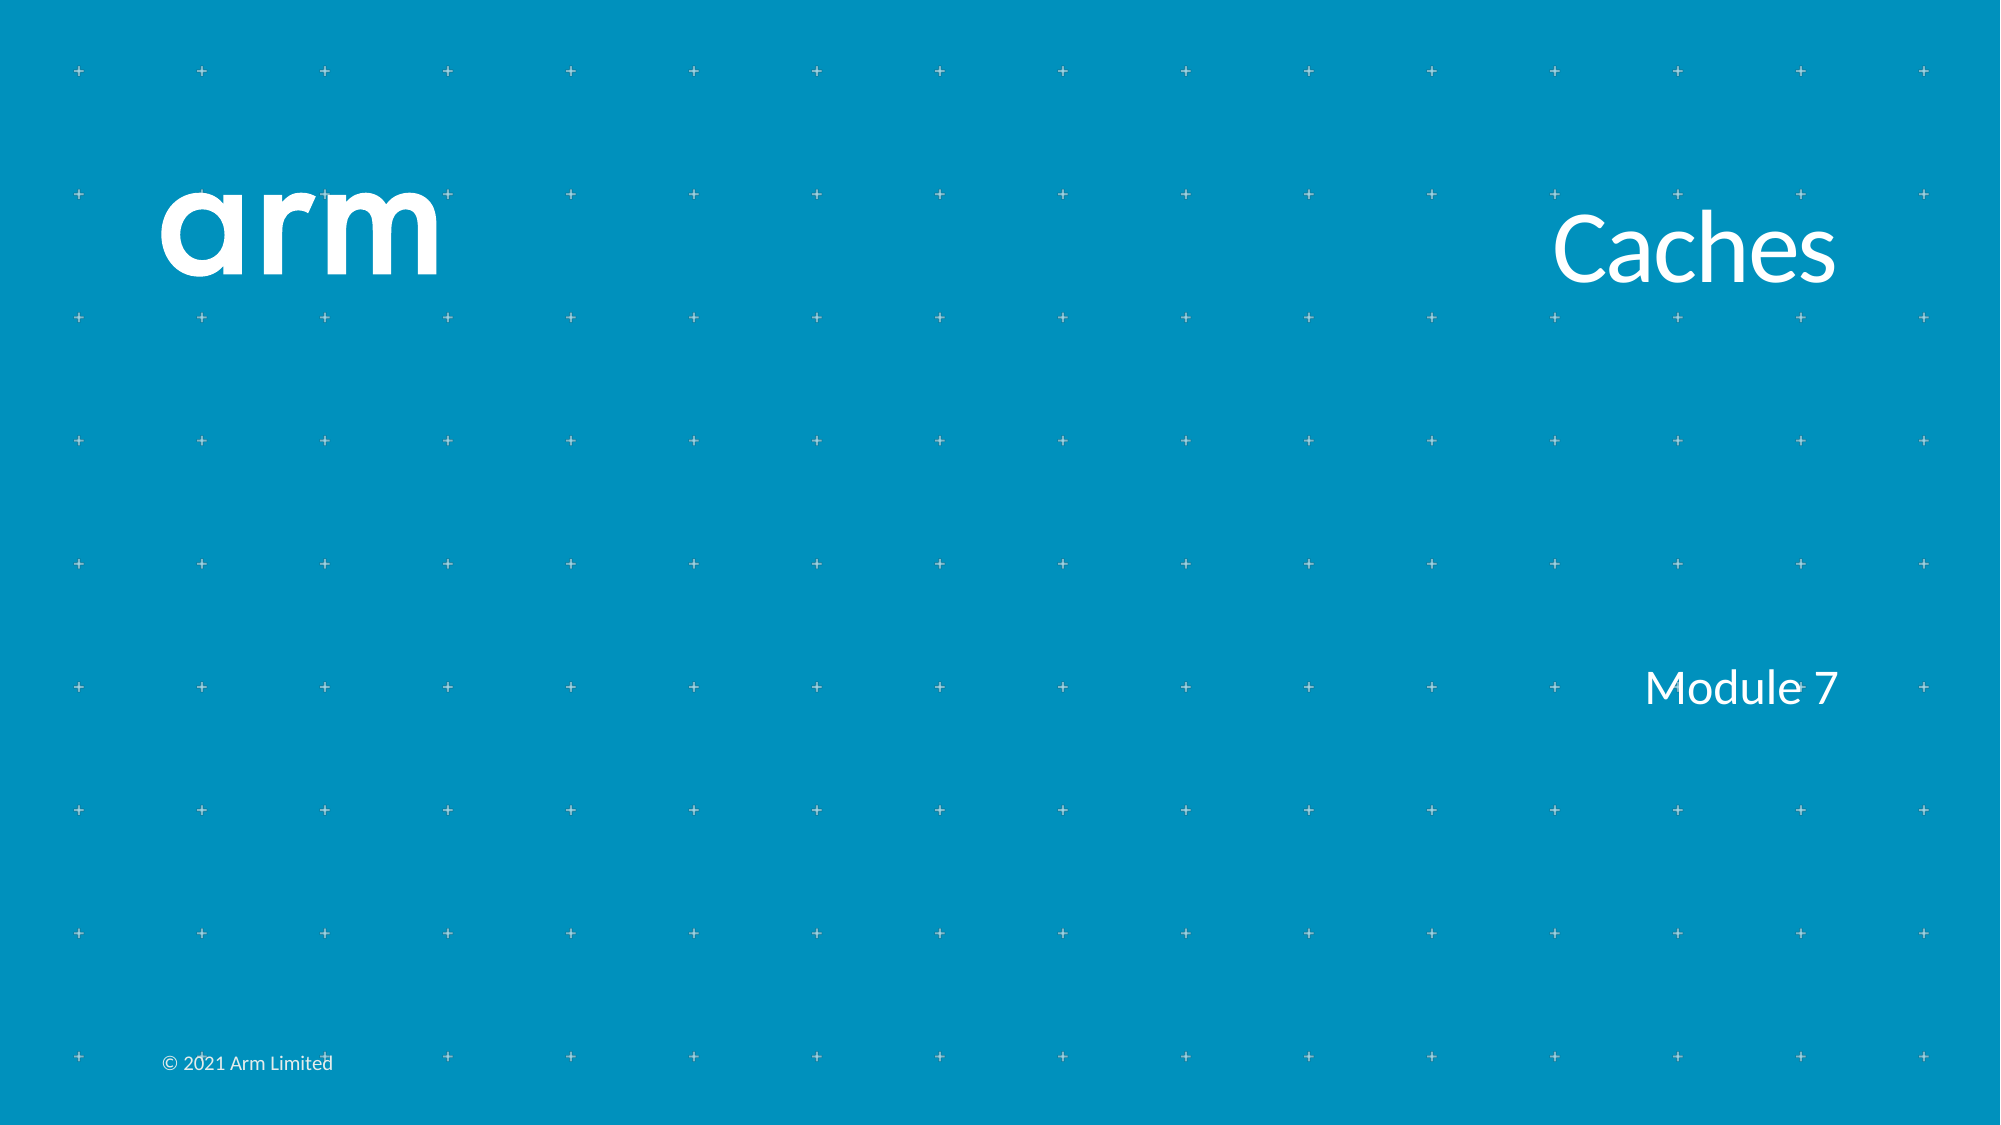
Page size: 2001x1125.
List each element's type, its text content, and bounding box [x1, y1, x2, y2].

title Caches [822, 198, 1839, 621]
subtitle Module 7 [822, 651, 1839, 768]
